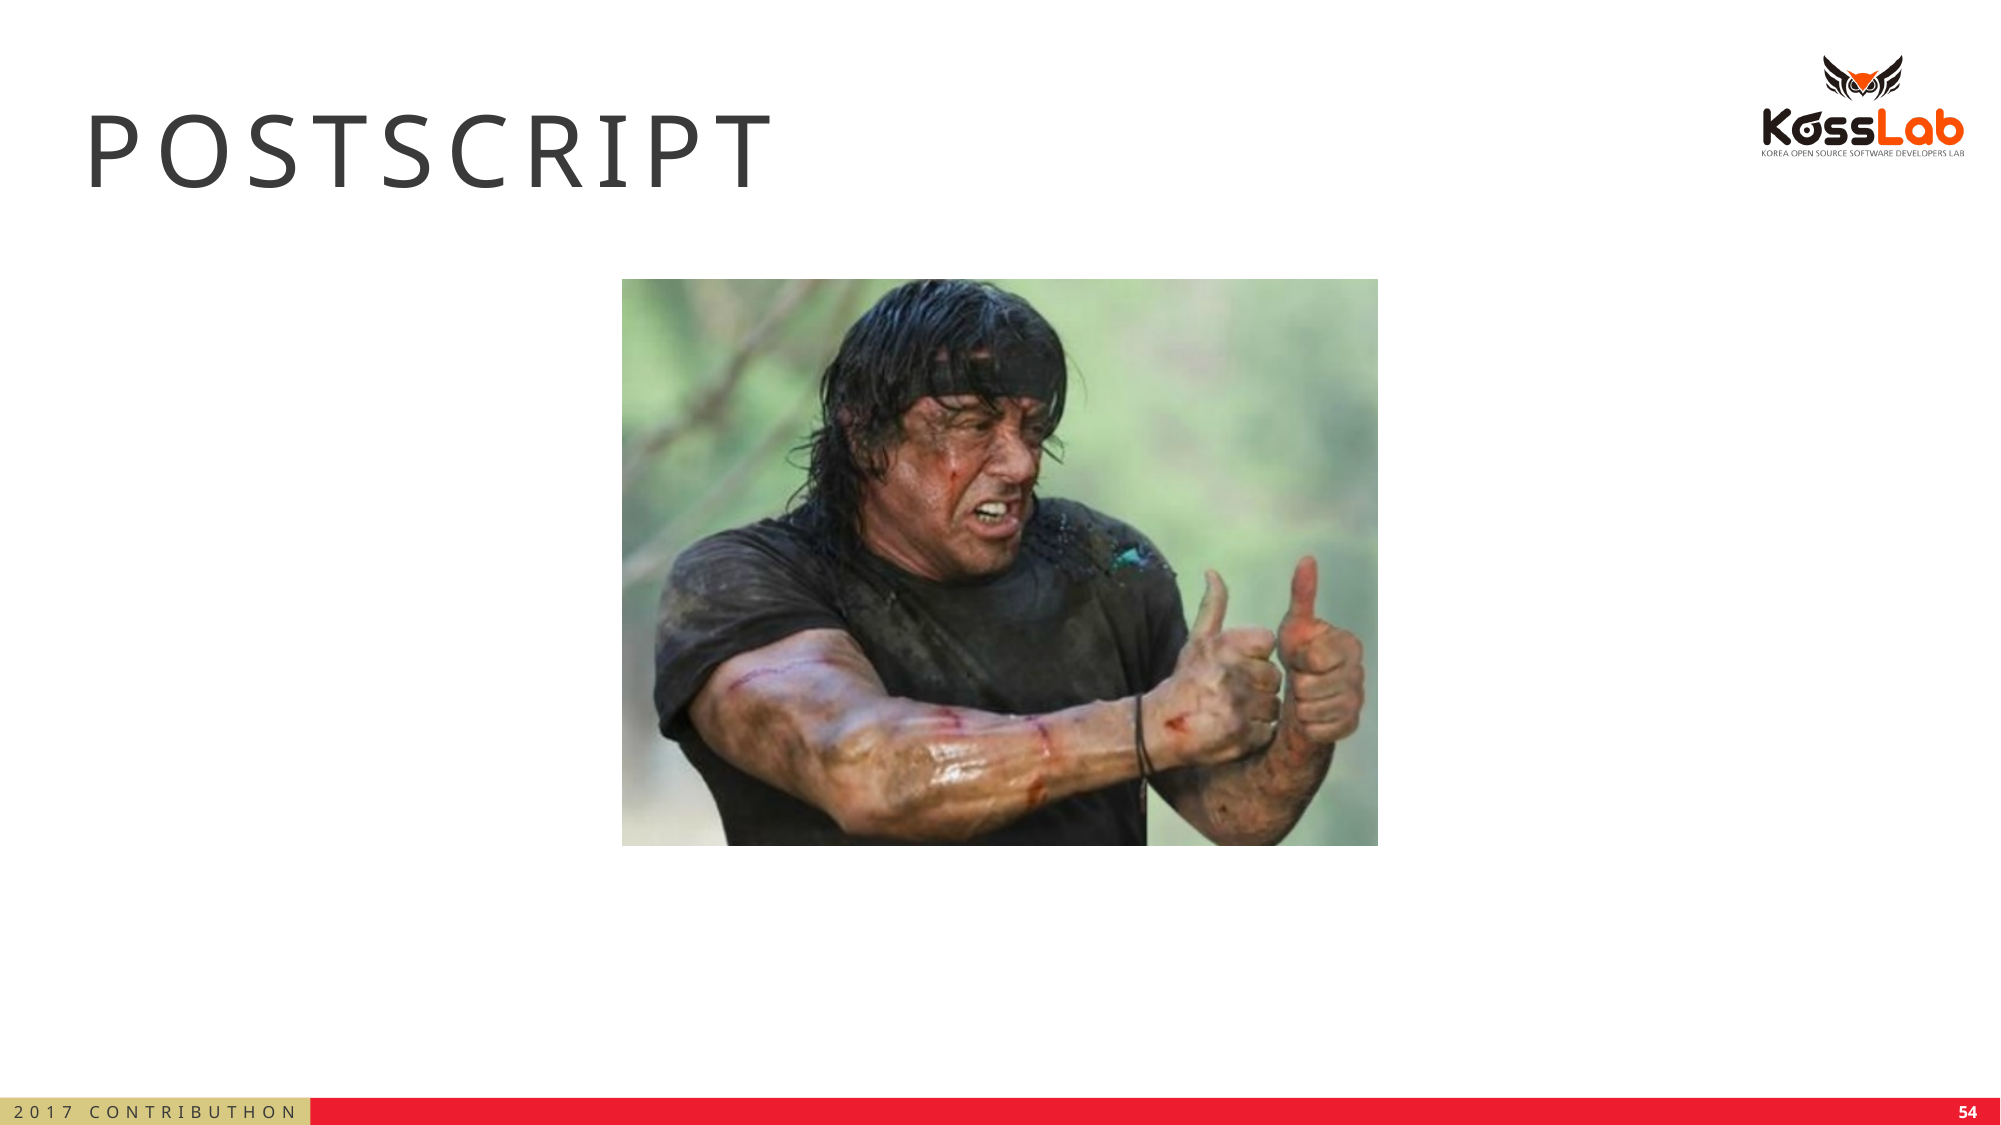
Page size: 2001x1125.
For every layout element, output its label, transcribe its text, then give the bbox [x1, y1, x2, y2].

slide_number 53 [1923, 1093, 1993, 1125]
text_box POSTSCRIPT [78, 56, 1169, 213]
picture [1748, 14, 1977, 198]
picture [622, 279, 1378, 846]
